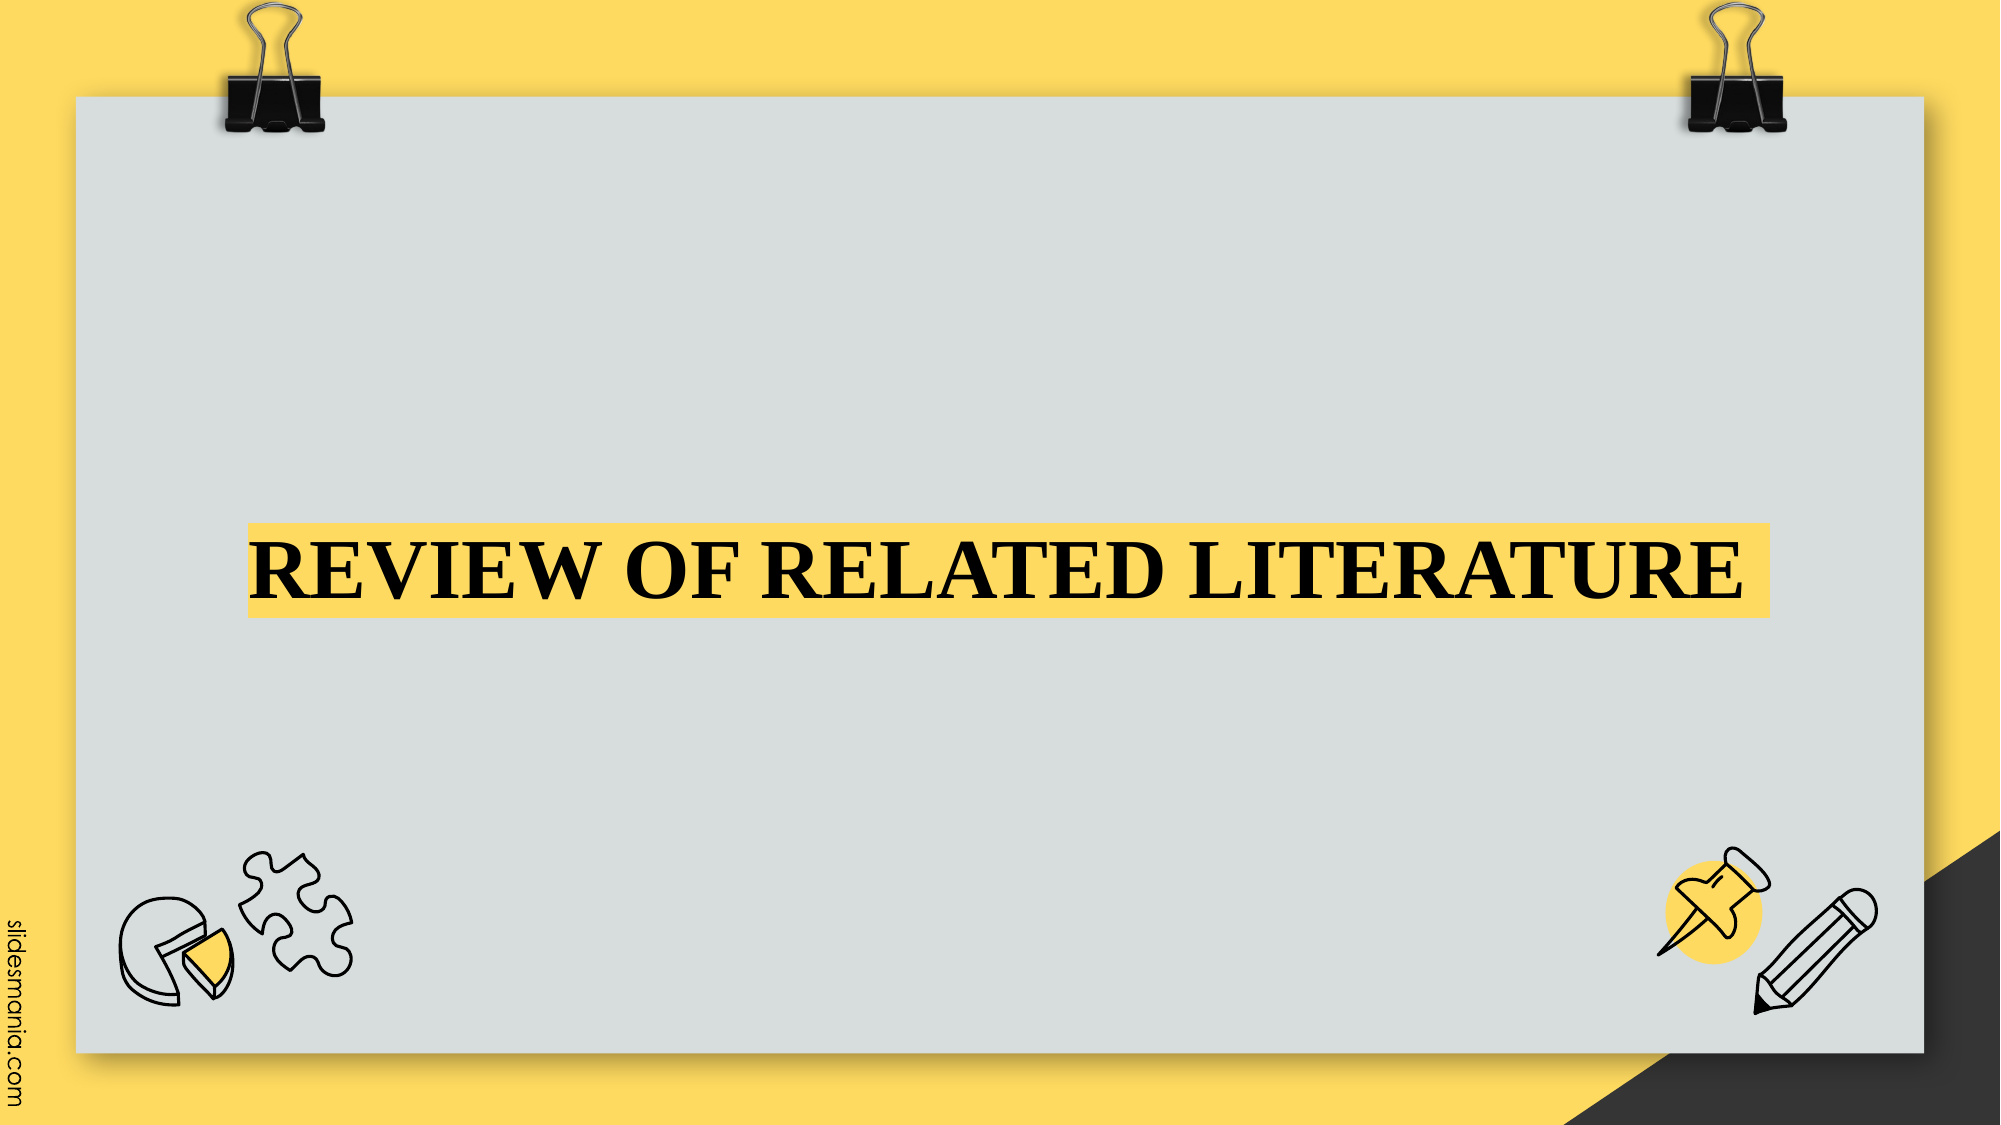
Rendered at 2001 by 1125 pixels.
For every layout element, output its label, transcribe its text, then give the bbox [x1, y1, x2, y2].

picture [120, 0, 430, 147]
picture [1583, 0, 1892, 147]
text_box REVIEW OF RELATED LITERATURE [228, 493, 1889, 632]
